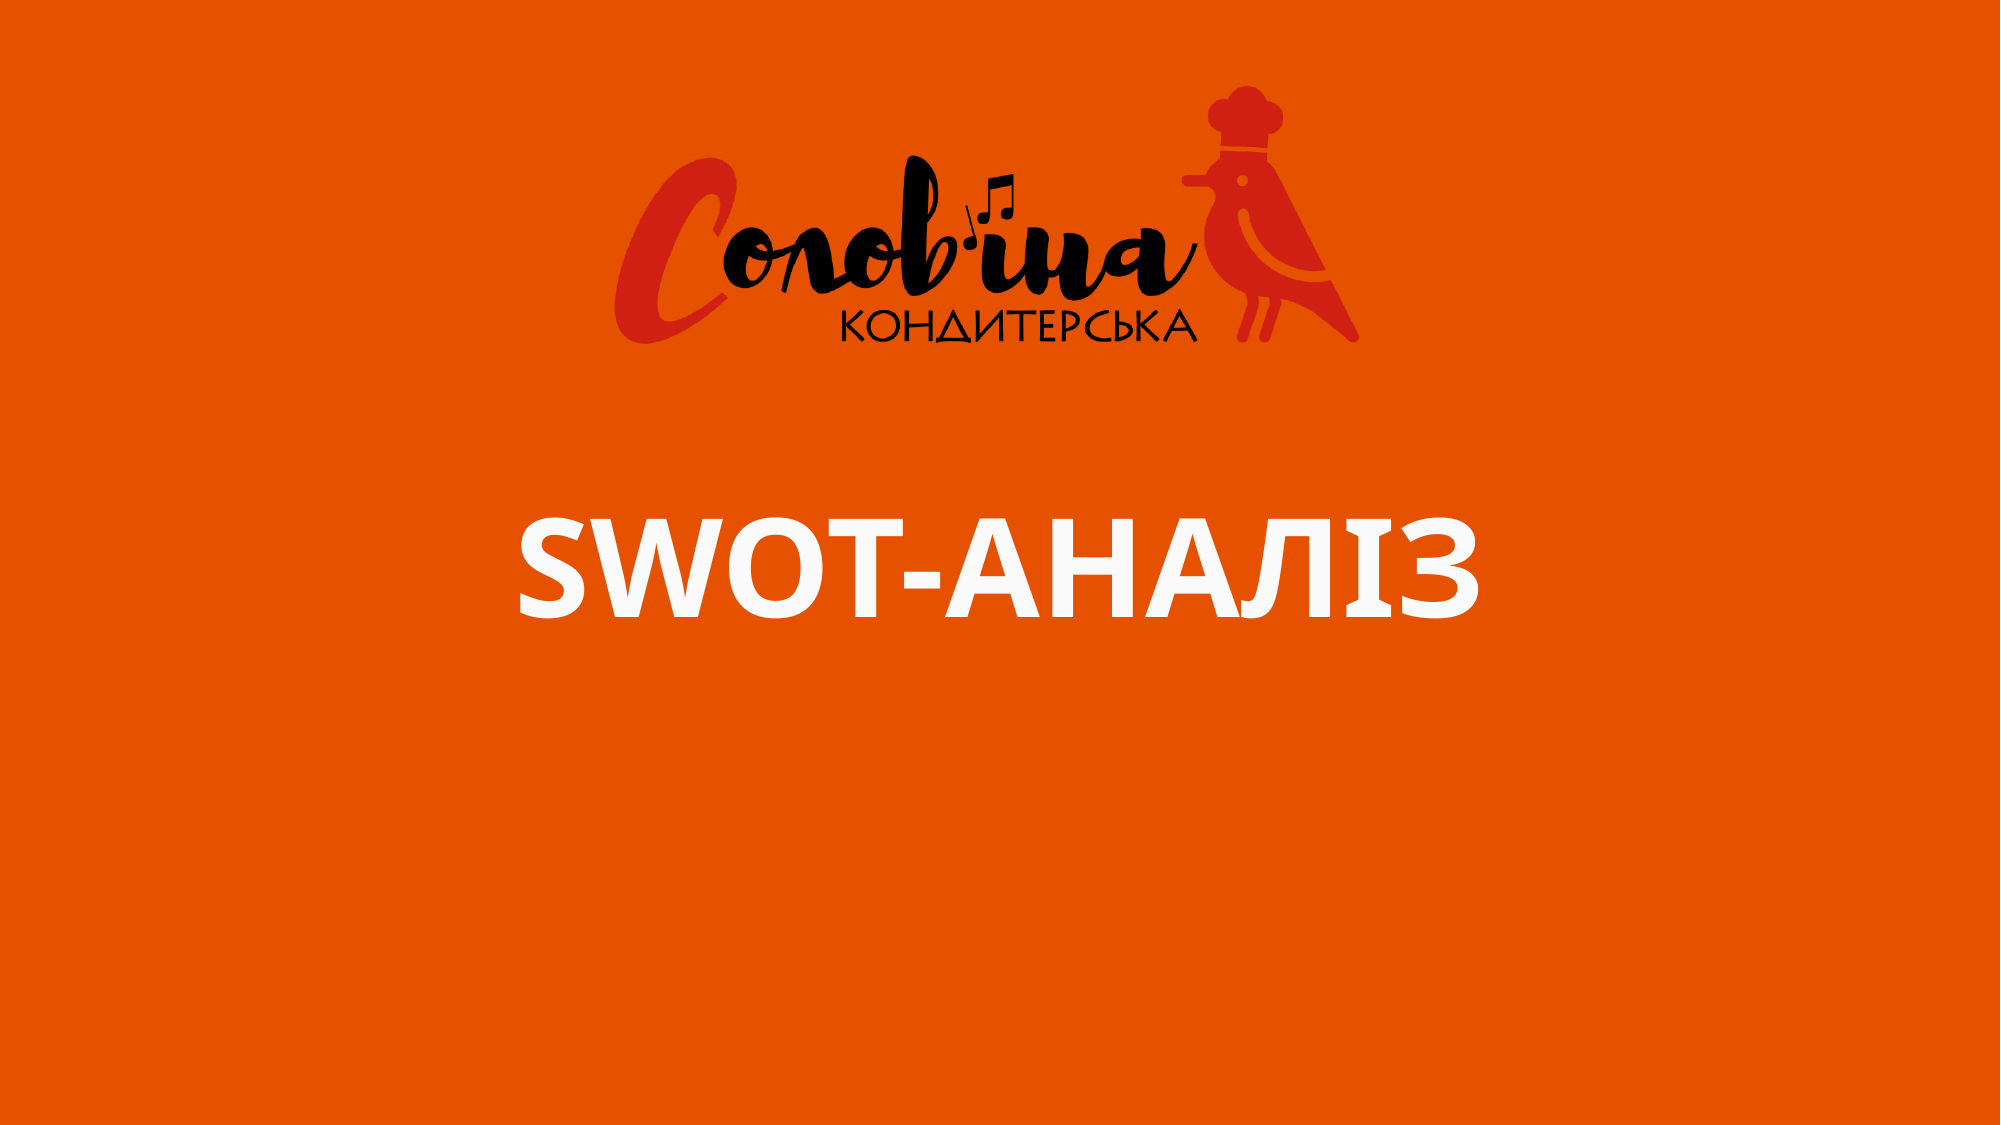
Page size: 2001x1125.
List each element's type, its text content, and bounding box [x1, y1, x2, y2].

title SWOT-АНАЛІЗ [100, 346, 1901, 779]
picture [586, 42, 1379, 398]
